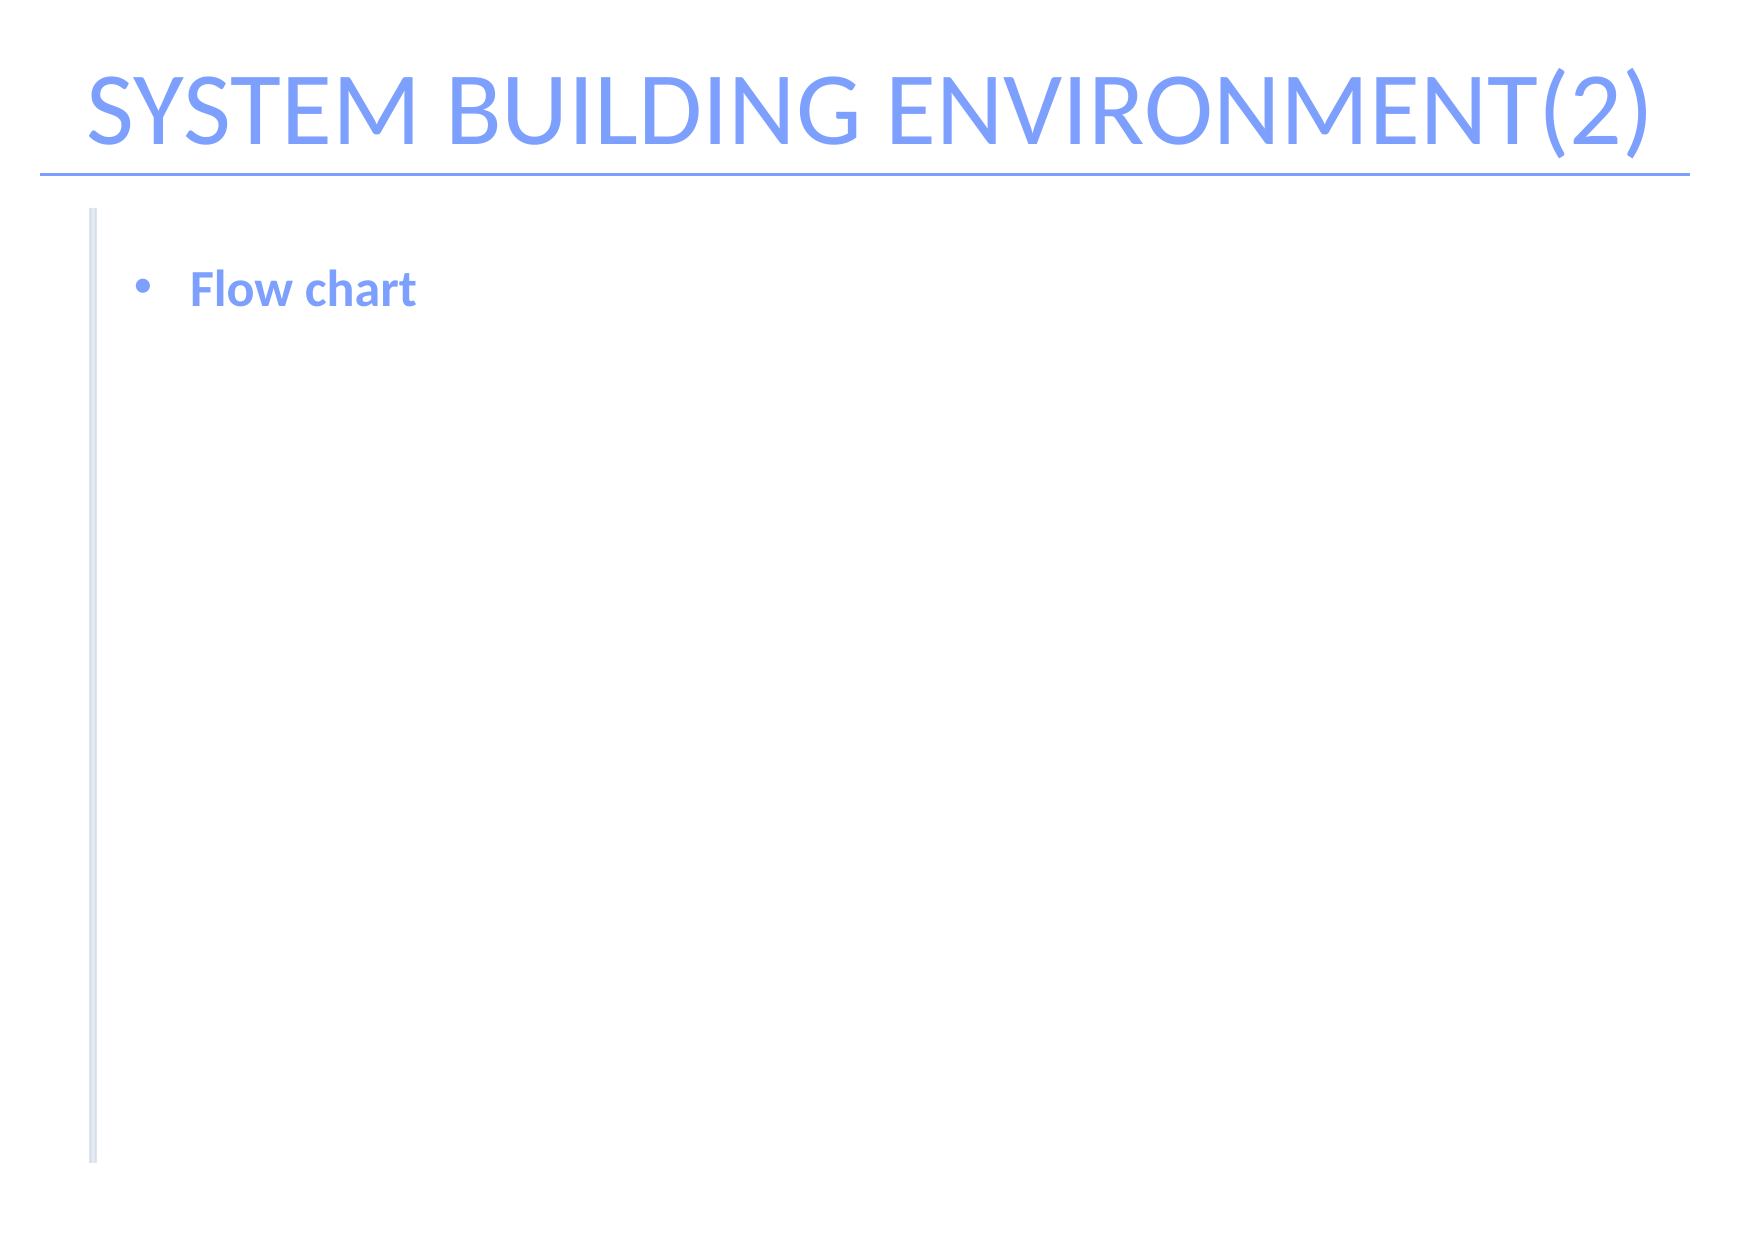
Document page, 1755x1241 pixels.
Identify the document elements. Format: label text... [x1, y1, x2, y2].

text_box Flow chart [119, 216, 432, 325]
text_box SYSTEM BUILDING ENVIRONMENT(2) [71, 32, 1671, 173]
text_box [89, 207, 98, 1164]
